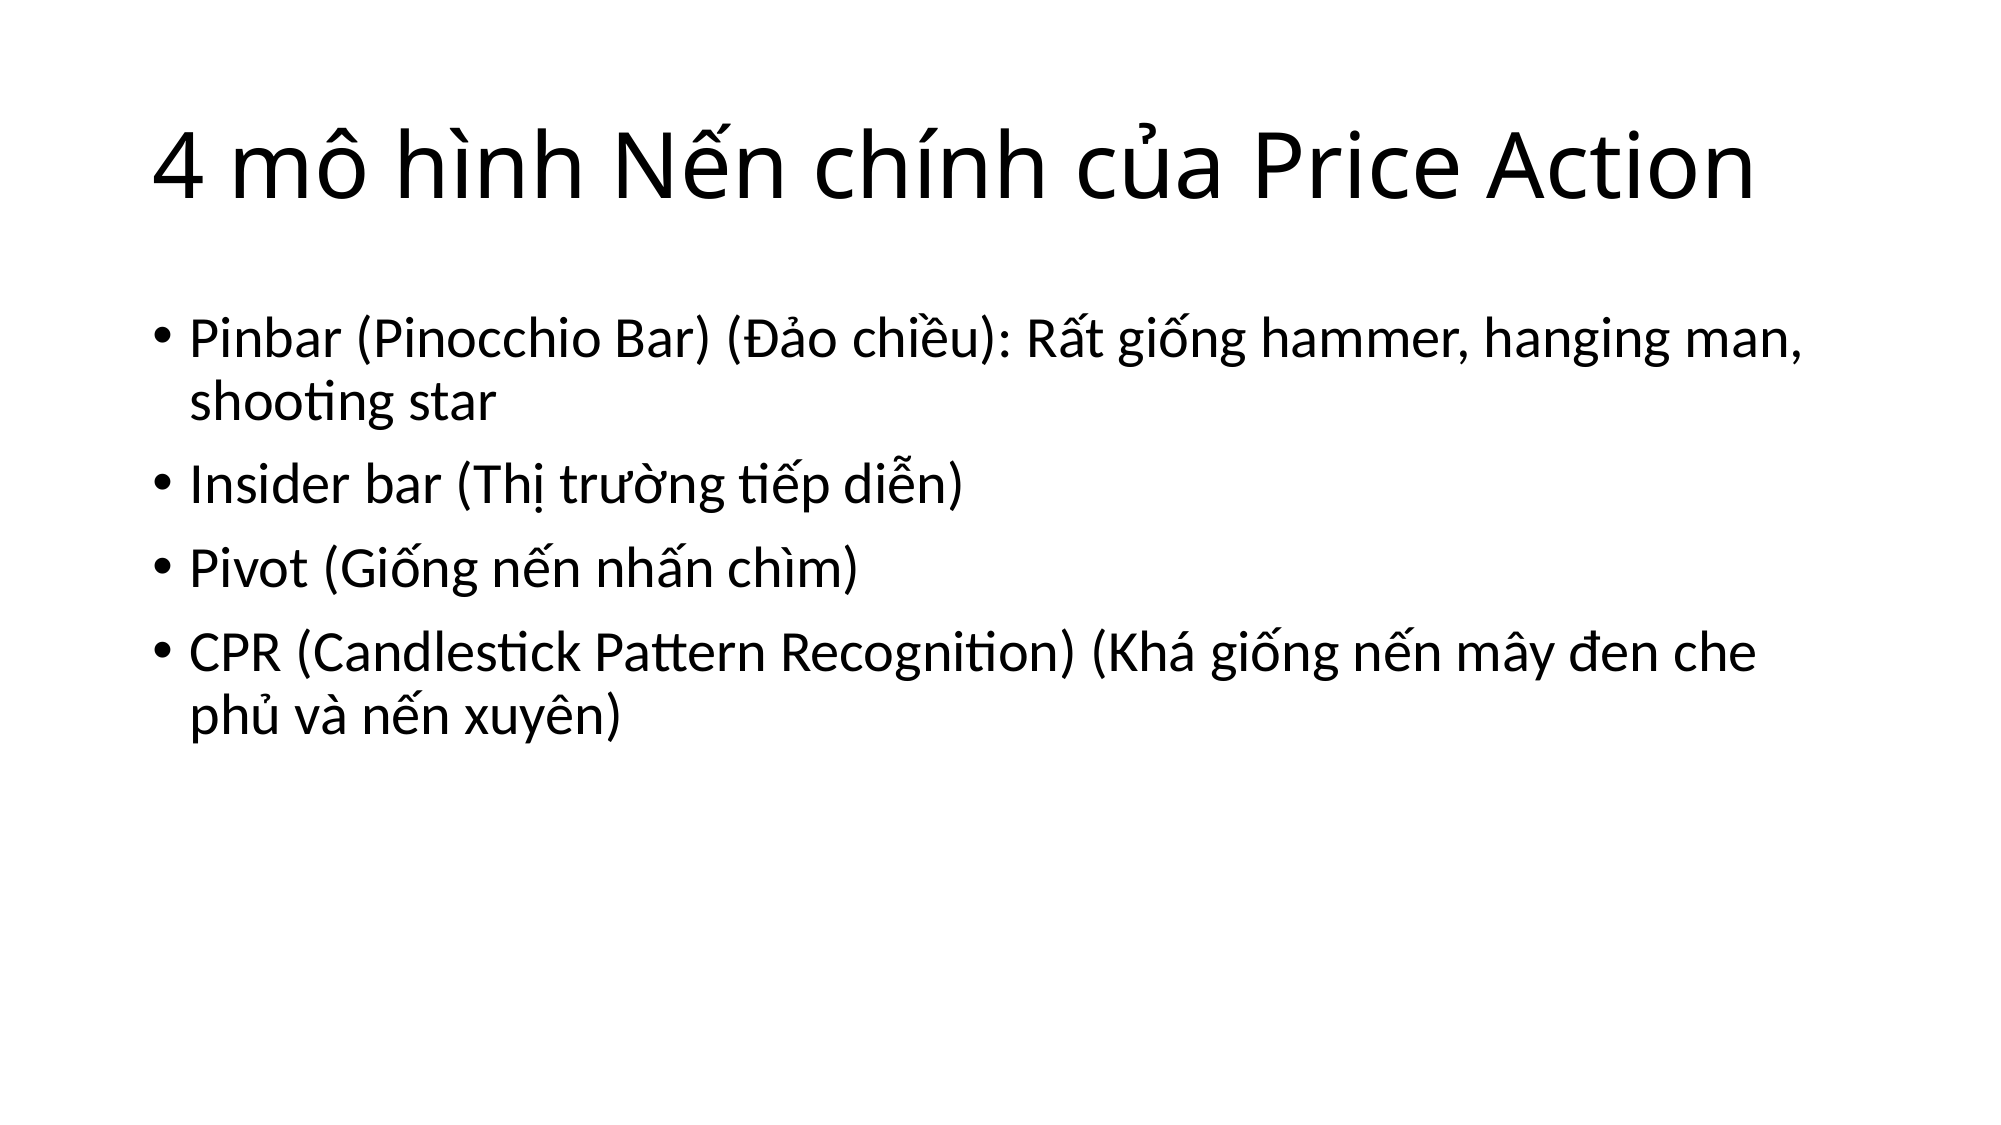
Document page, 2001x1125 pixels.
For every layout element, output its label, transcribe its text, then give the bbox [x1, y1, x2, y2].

title 4 mô hình Nến chính của Price Action [137, 59, 1863, 278]
list Pinbar (Pinocchio Bar) (Đảo chiều): Rất giống hammer, hanging man, shooting star Insider bar (Thị trường tiếp diễn) Pivot (Giống nến nhấn chìm) CPR (Candlestick Pattern Recognition) (Khá giống nến mây đen che phủ và nến xuyên) [137, 299, 1863, 1014]
